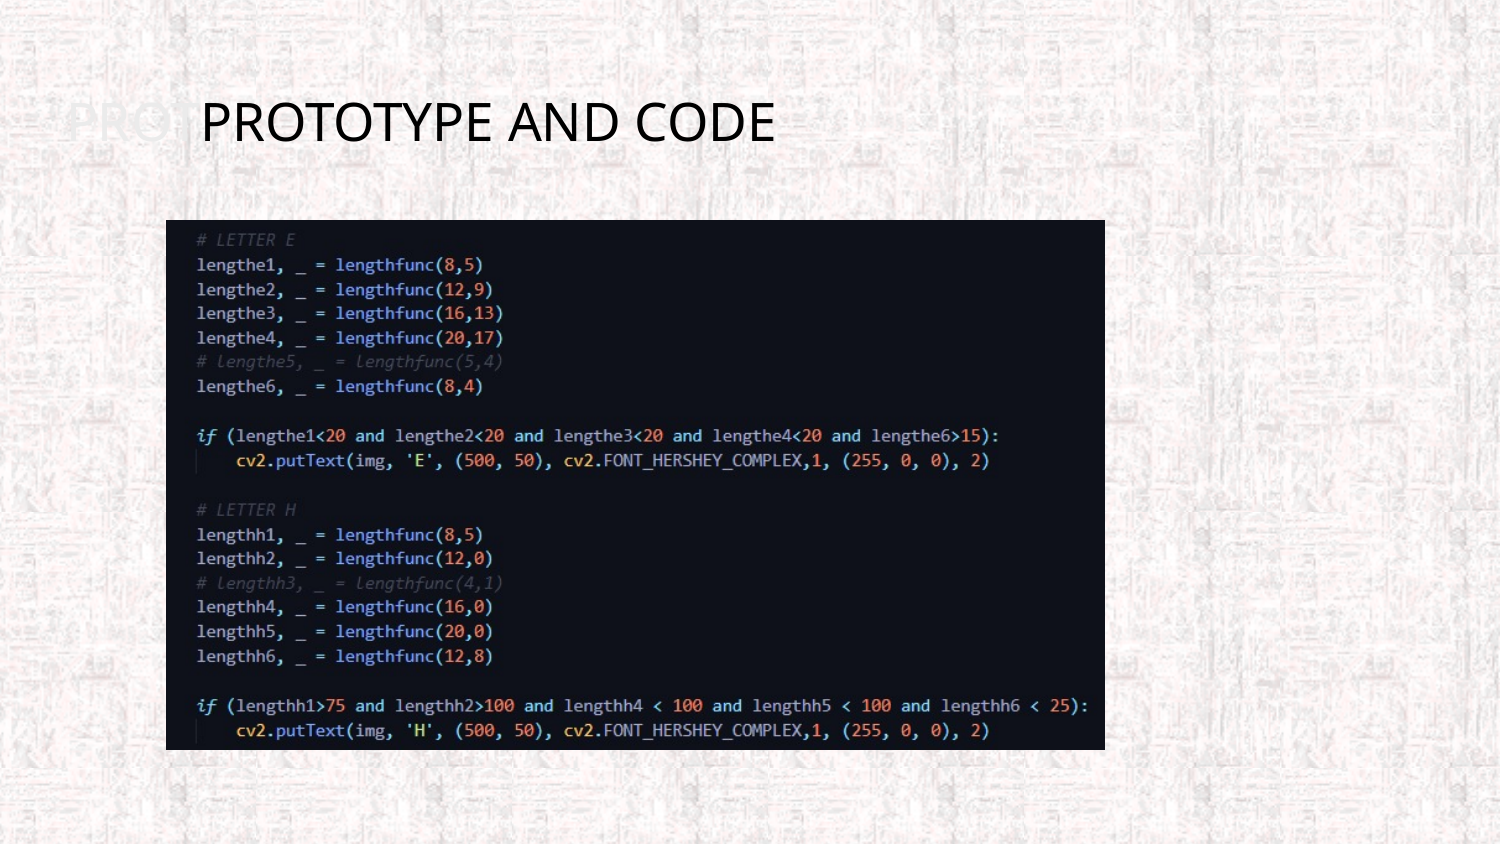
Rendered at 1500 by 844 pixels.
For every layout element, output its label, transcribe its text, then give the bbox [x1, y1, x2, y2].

picture [0, 0, 1500, 844]
title PROTPROTOTYPE AND CODE [51, 72, 1449, 167]
